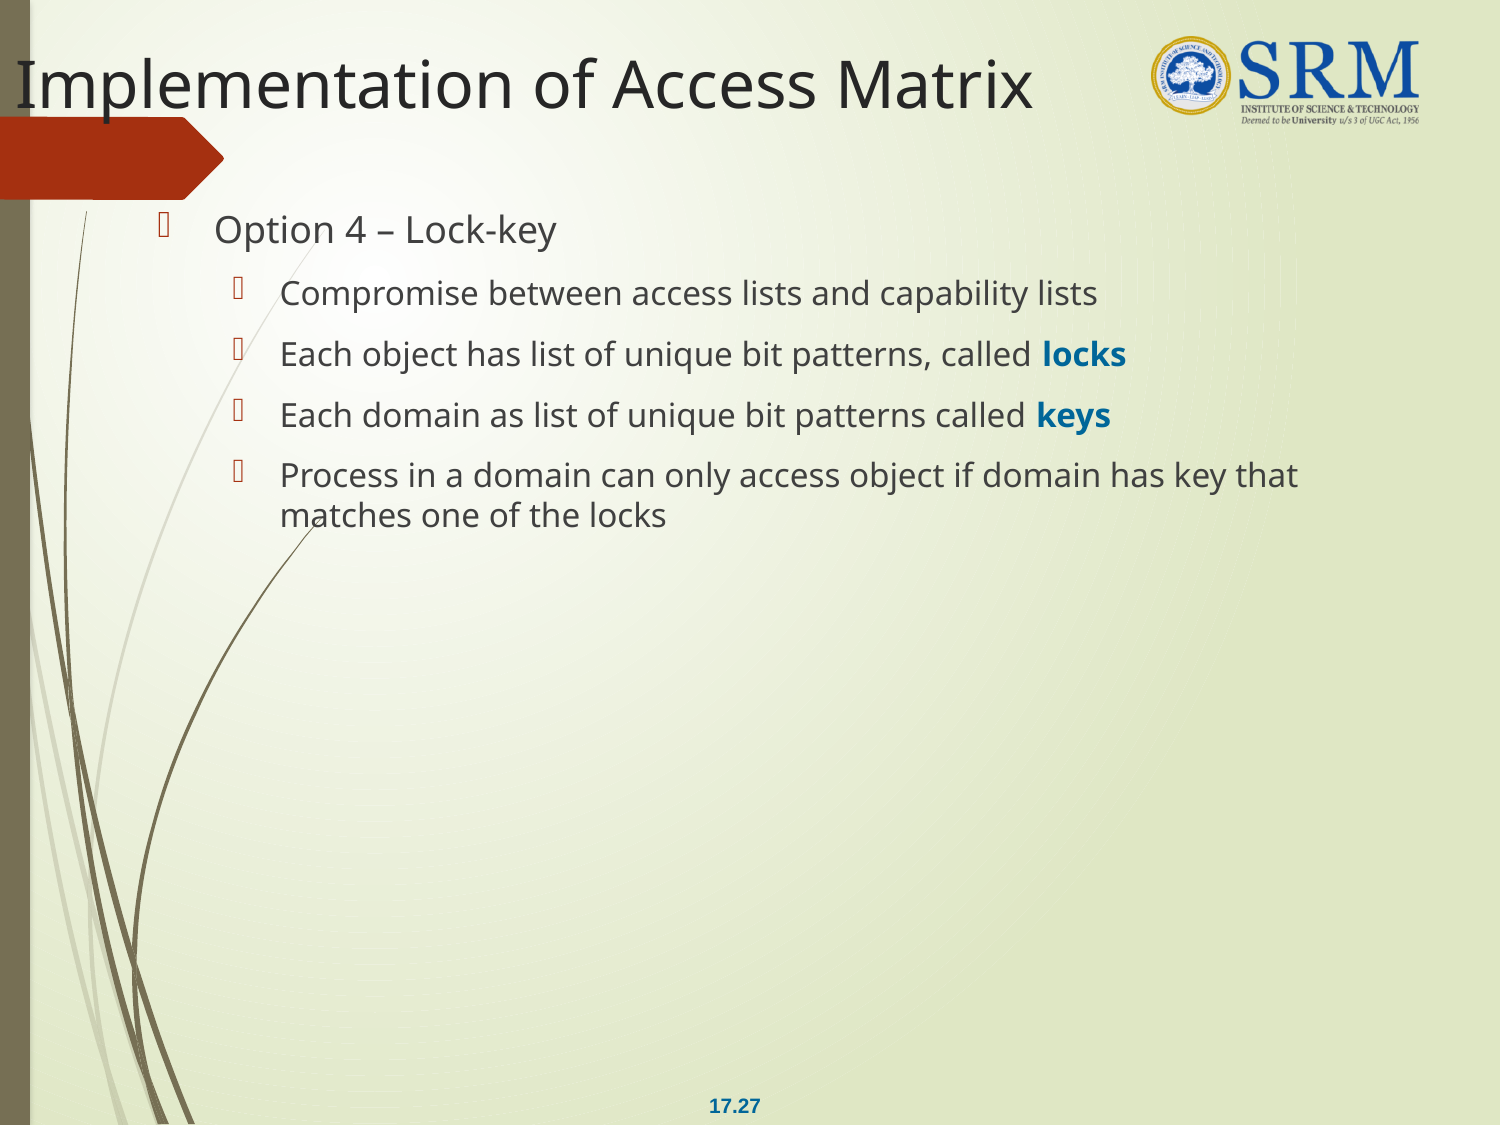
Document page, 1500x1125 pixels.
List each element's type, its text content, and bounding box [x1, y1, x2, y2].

picture [1151, 36, 1419, 125]
list Option 4 – Lock-key Compromise between access lists and capability lists Each object has list of unique bit patterns, called locks Each domain as list of unique bit patterns called keys Process in a domain can only access object if domain has key that matches one of the locks [142, 143, 1402, 850]
title Implementation of Access Matrix [0, 35, 1153, 130]
